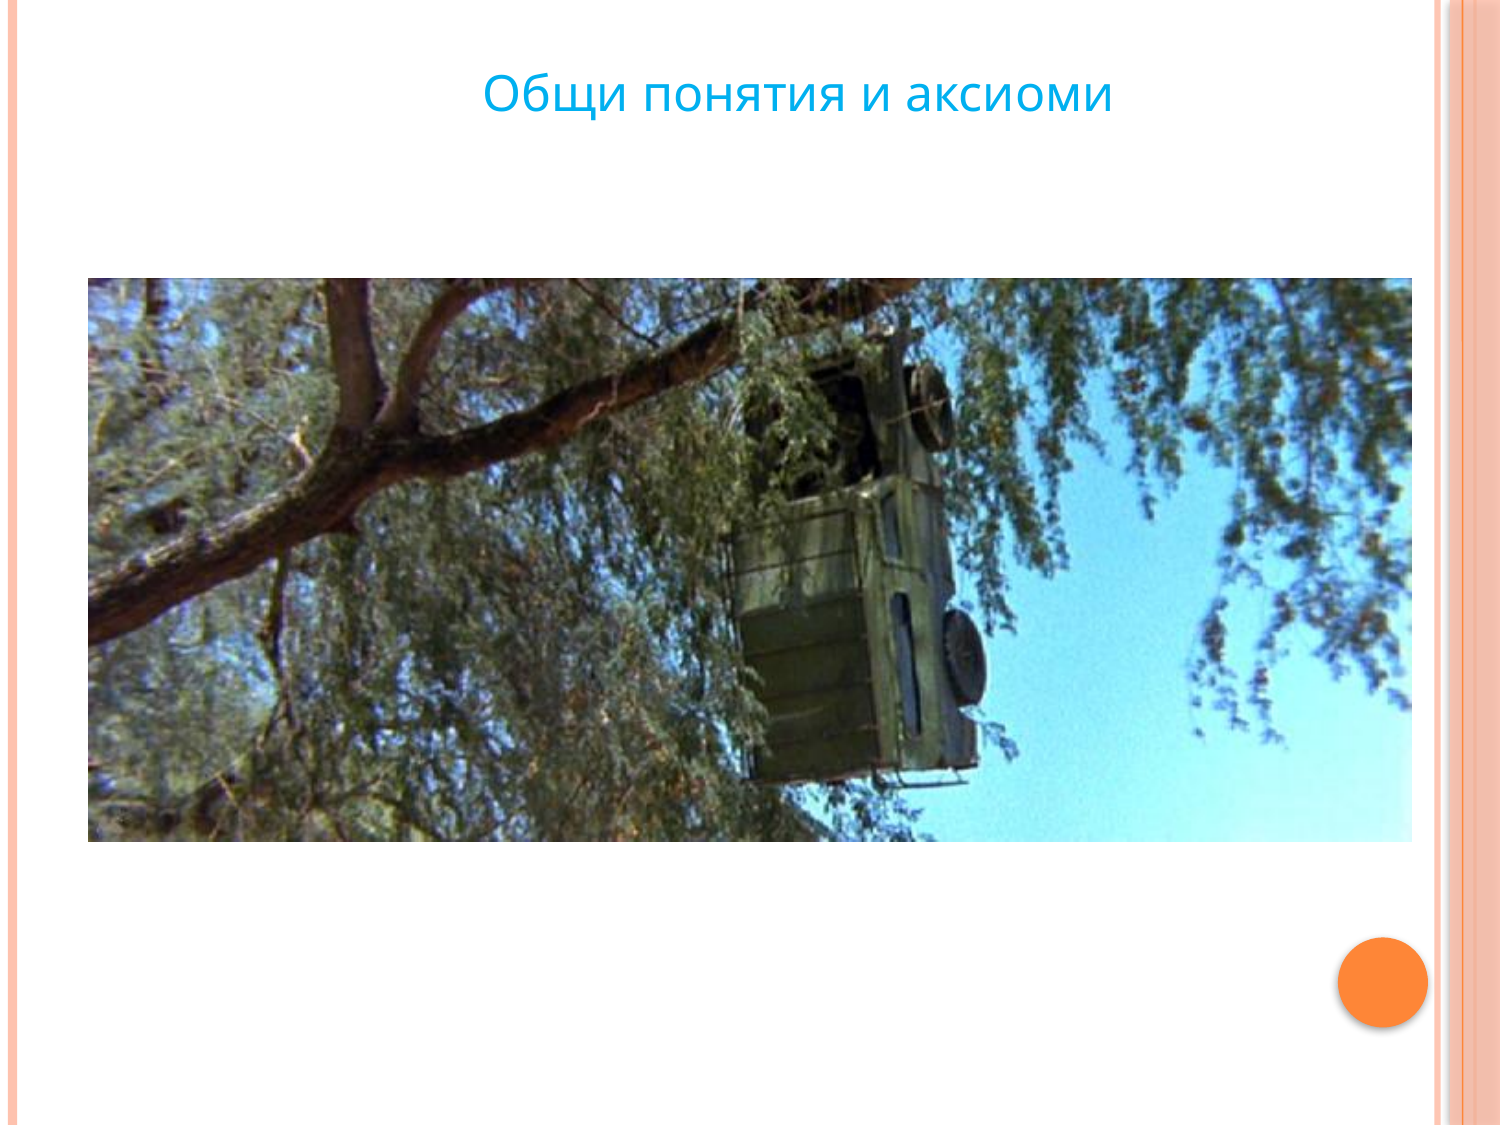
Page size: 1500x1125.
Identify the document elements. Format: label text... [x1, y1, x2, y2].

picture [87, 278, 1413, 843]
text_box Общи понятия и аксиоми [116, 53, 1463, 149]
